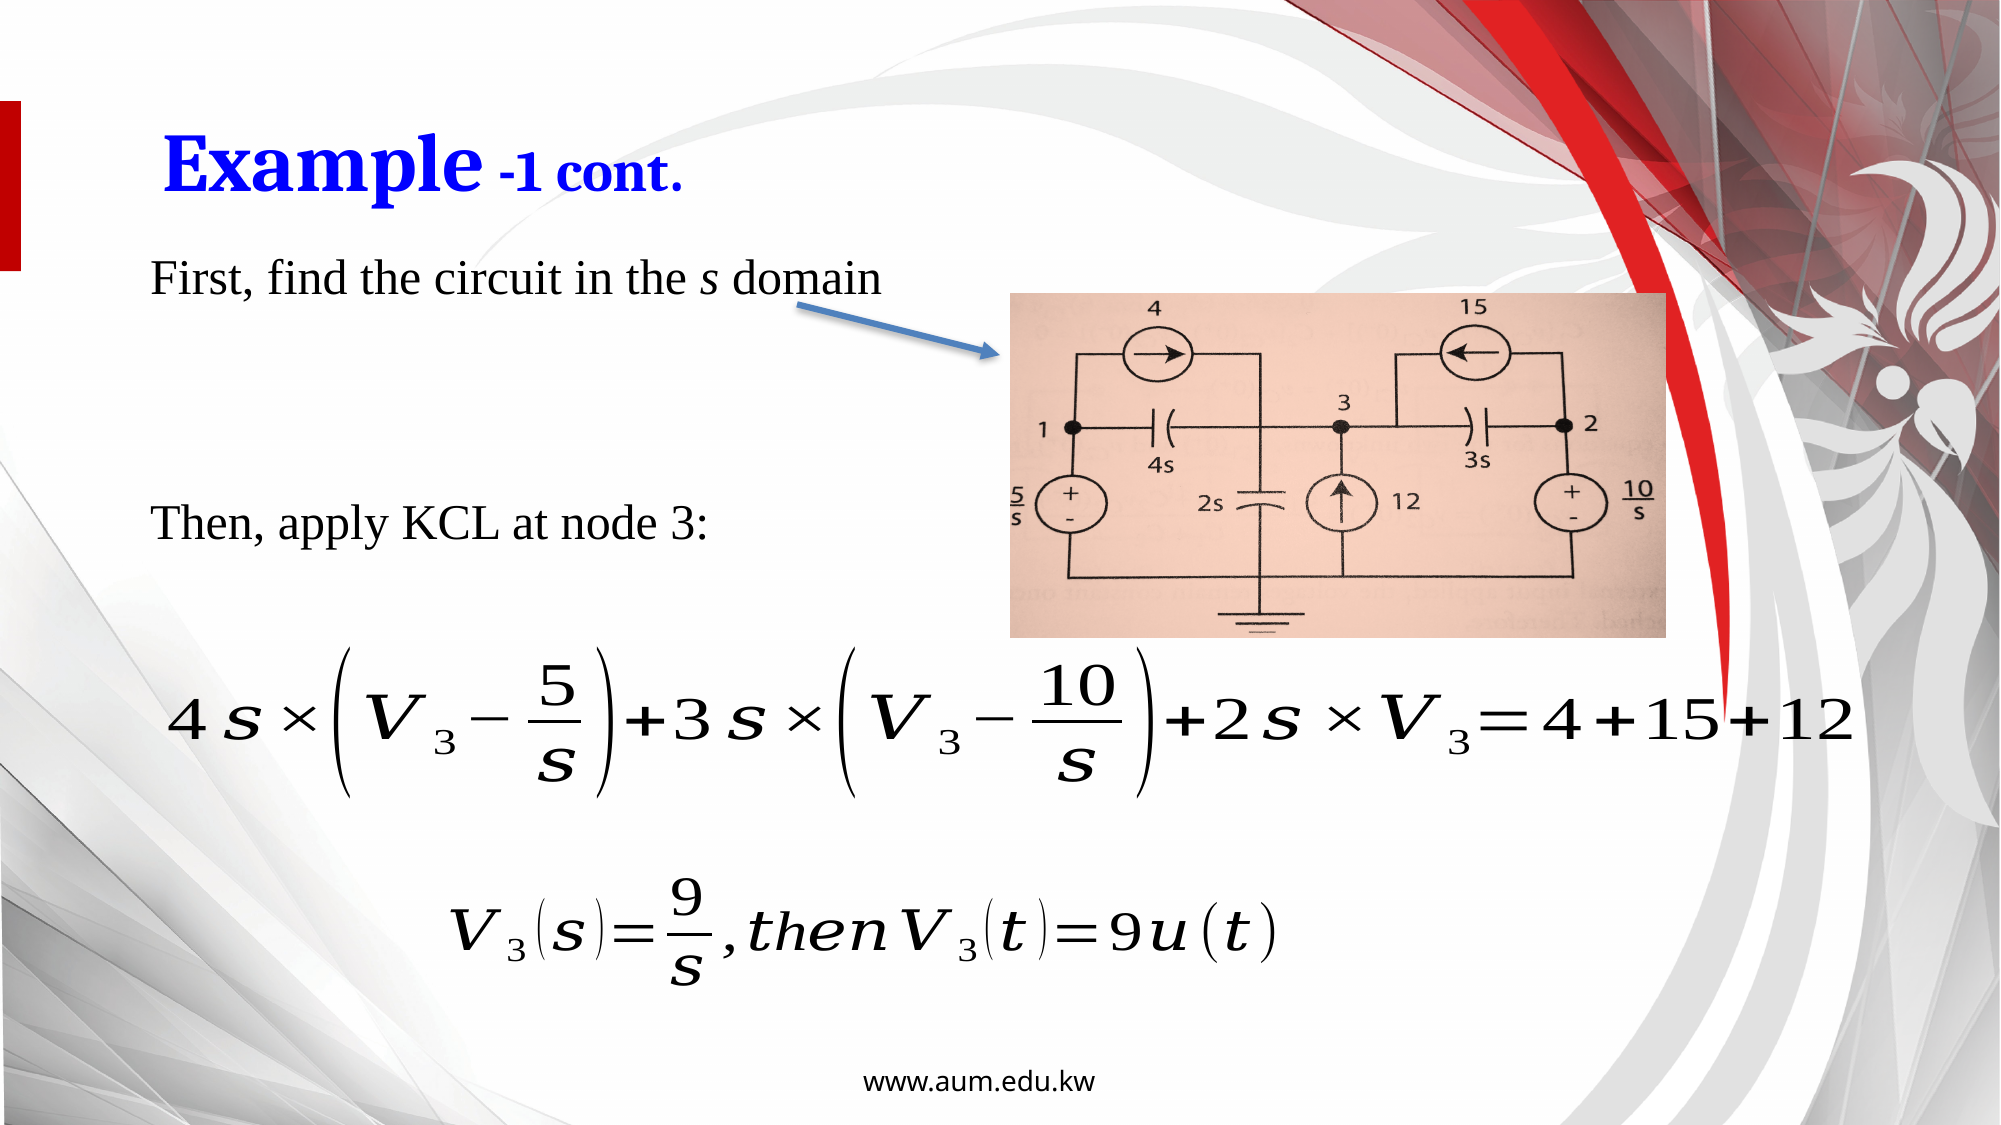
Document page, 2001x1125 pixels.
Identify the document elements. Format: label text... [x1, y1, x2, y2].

text_box First, find the circuit in the s domain [135, 236, 922, 312]
picture [0, 0, 2000, 1125]
text_box Then, apply KCL at node 3: [135, 482, 922, 558]
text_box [796, 303, 1001, 356]
text_box Example -1 cont. [147, 100, 699, 216]
